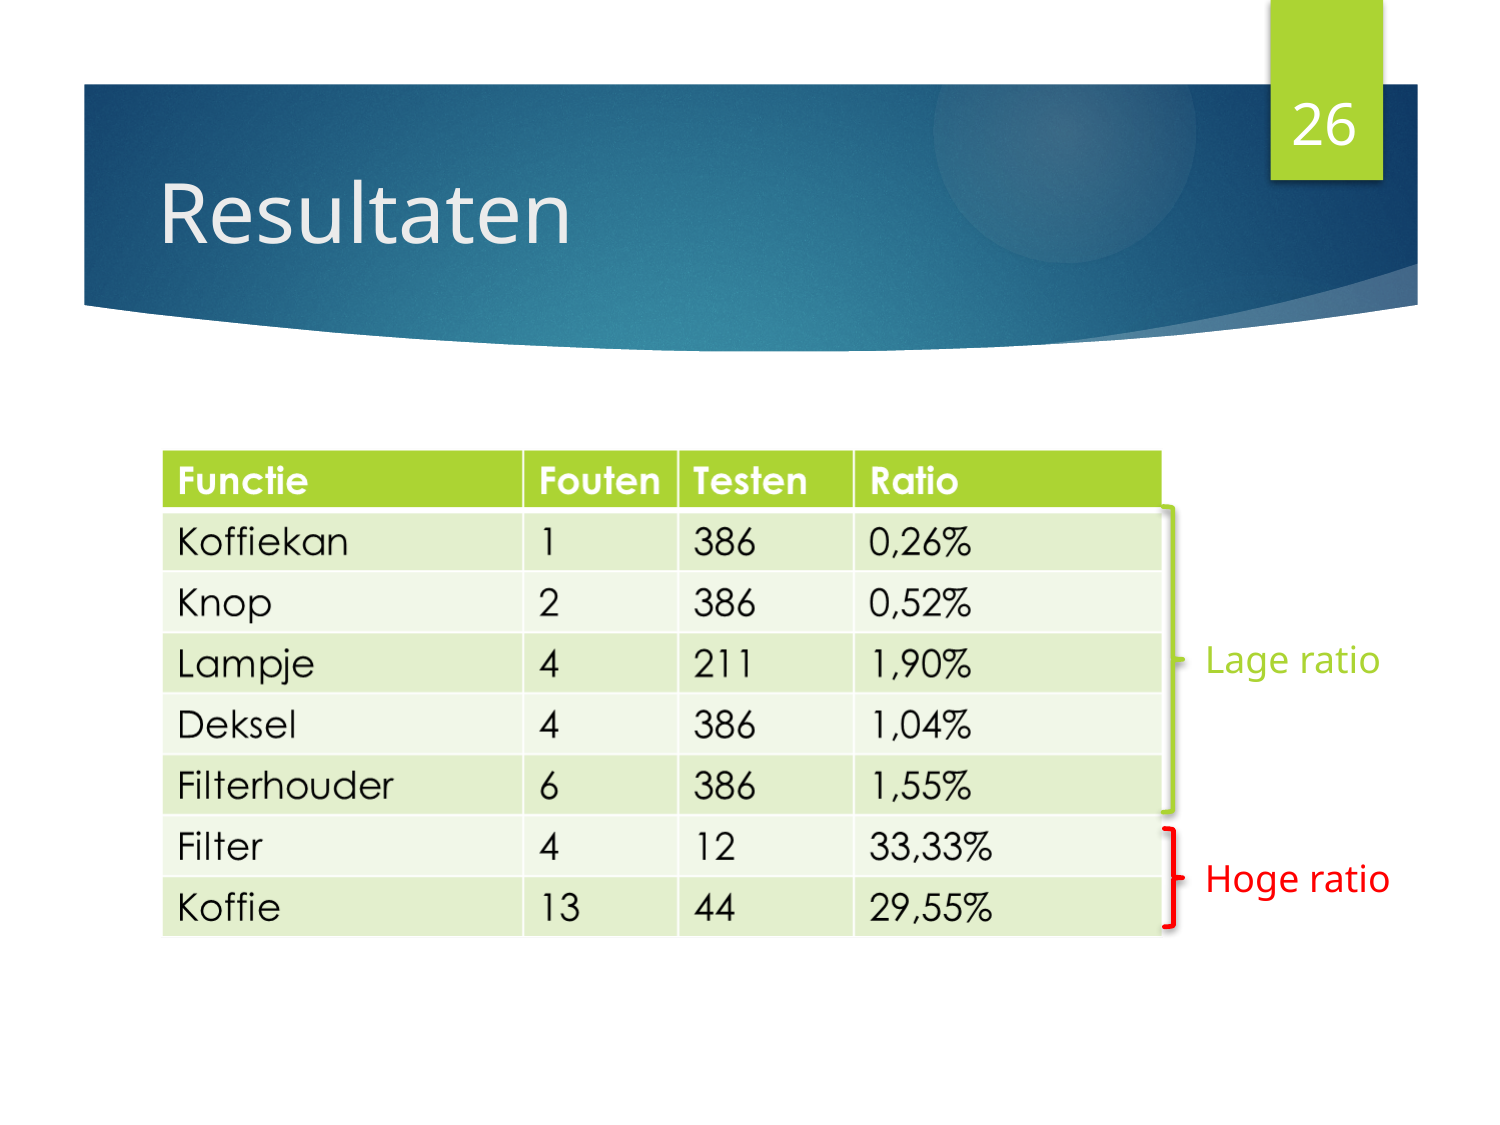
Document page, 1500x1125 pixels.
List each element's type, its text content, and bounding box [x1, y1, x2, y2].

text_box [1168, 504, 1186, 815]
title Resultaten [142, 152, 1183, 269]
text_box Lage ratio [1190, 628, 1432, 688]
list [161, 444, 1164, 952]
slide_number 26 [1259, 48, 1390, 175]
text_box Hoge ratio [1190, 847, 1481, 908]
text_box [1168, 826, 1185, 929]
